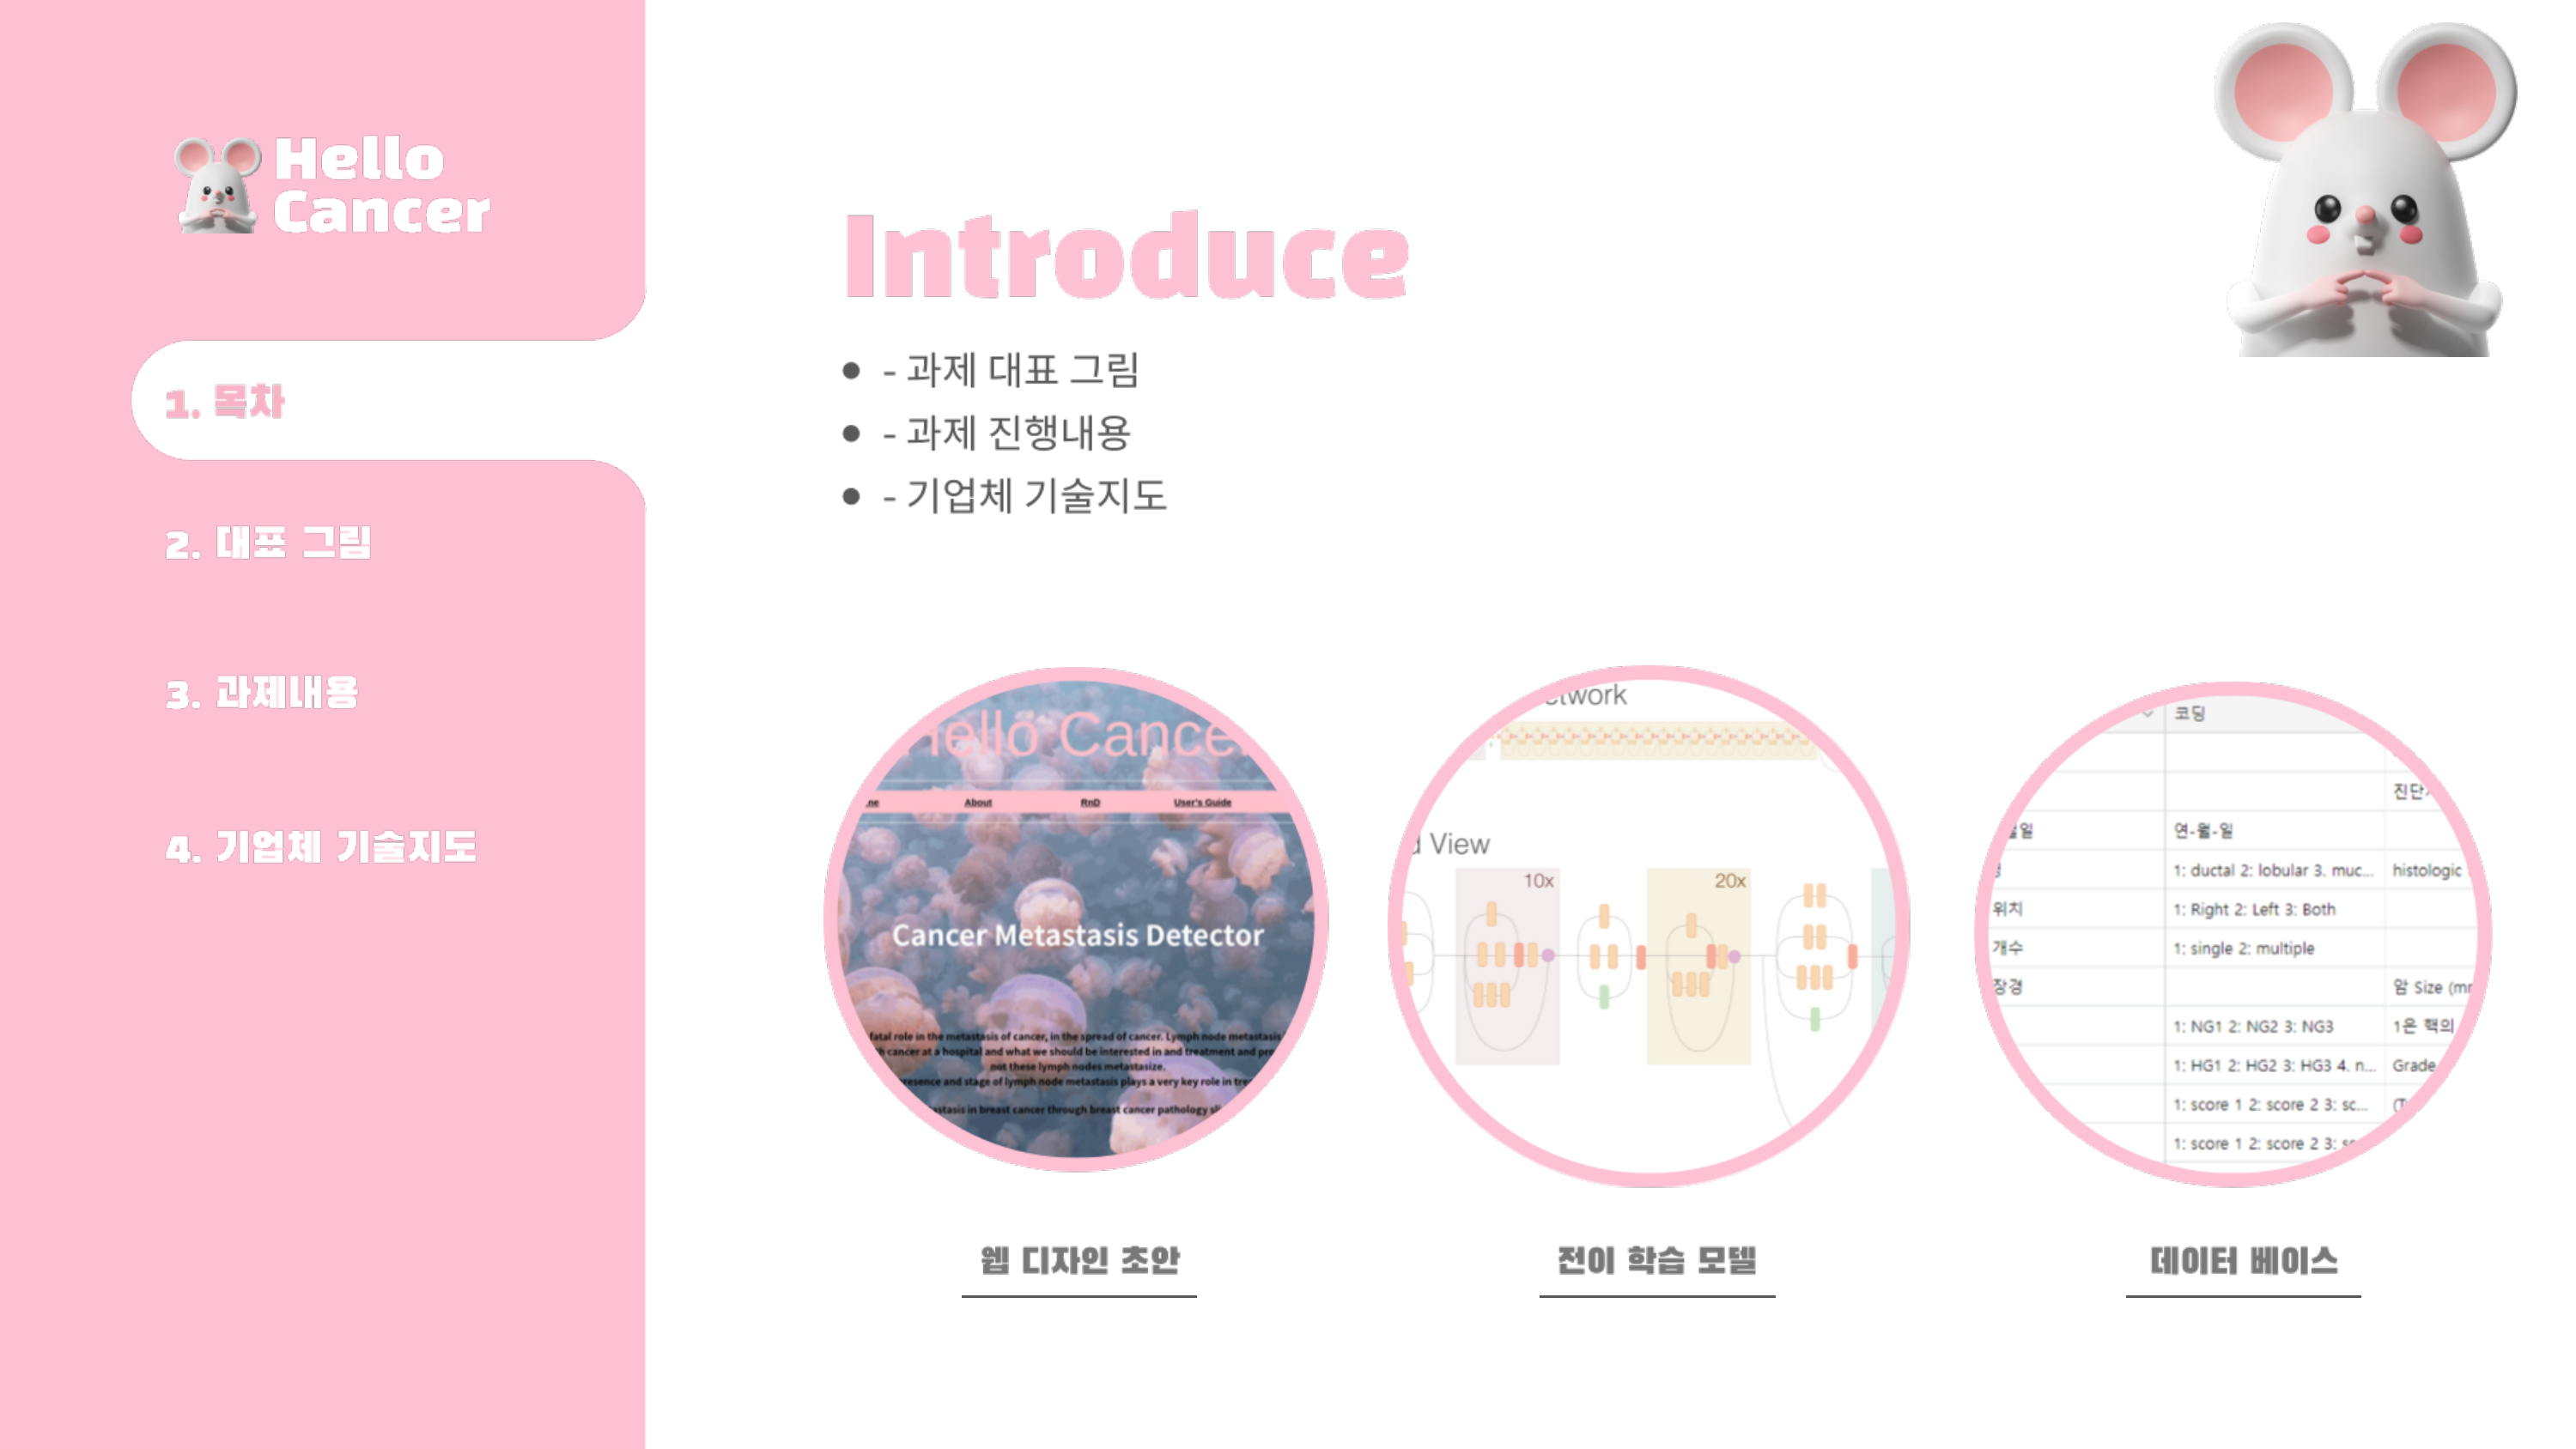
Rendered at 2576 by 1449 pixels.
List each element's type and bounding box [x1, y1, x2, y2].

picture [825, 175, 1470, 535]
text_box [0, 0, 647, 1449]
picture [872, 1234, 1201, 1292]
text_box [1974, 682, 2493, 1189]
picture [2037, 1234, 2359, 1293]
text_box [823, 666, 1330, 1173]
text_box [173, 125, 510, 253]
picture [158, 814, 499, 901]
text_box [130, 275, 649, 522]
picture [158, 510, 395, 579]
picture [1449, 1234, 1776, 1292]
text_box [2126, 1295, 2362, 1299]
picture [158, 658, 382, 728]
text_box [961, 1295, 1197, 1299]
picture [158, 368, 307, 455]
text_box [2214, 22, 2518, 357]
text_box [1388, 665, 1911, 1189]
